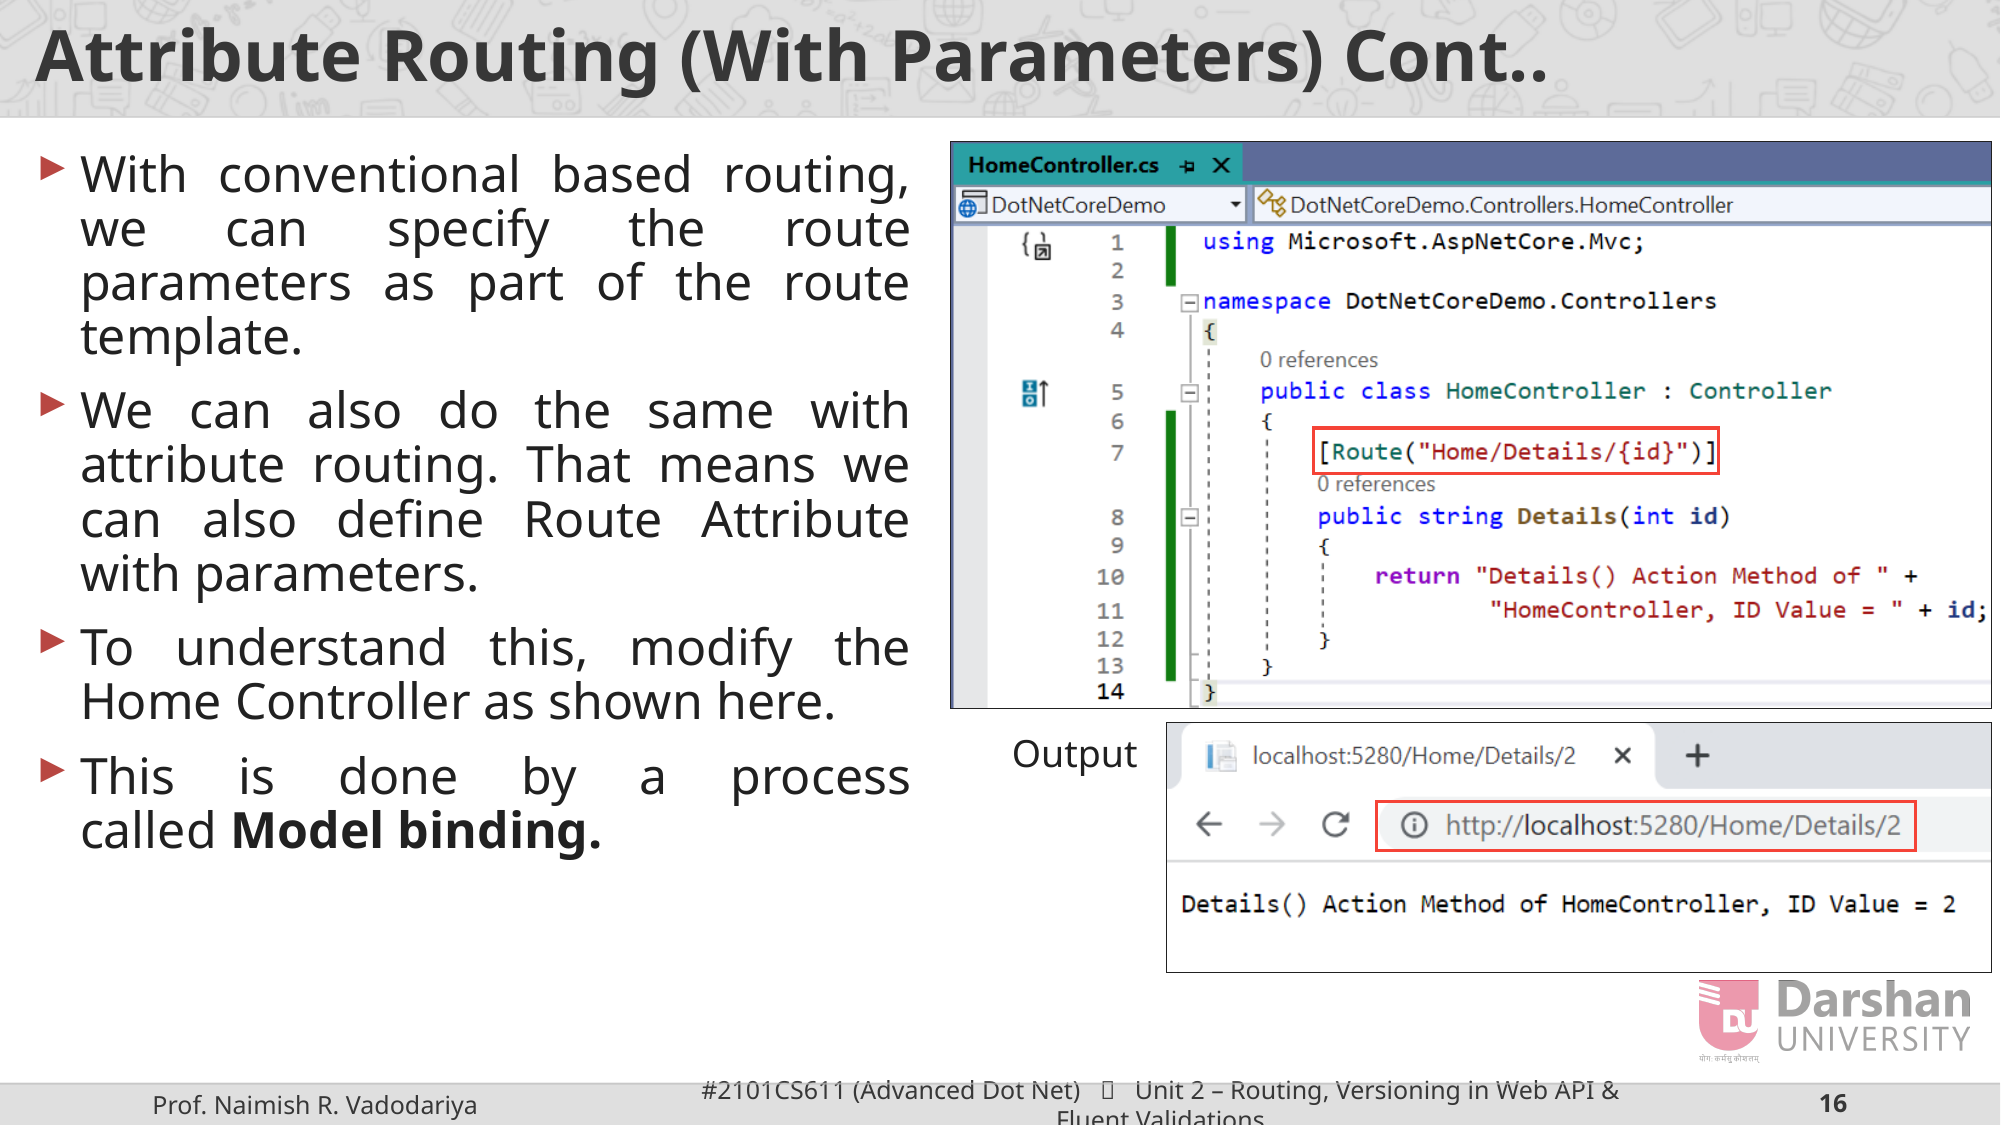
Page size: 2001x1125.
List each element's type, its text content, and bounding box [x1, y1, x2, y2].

picture [950, 141, 1992, 709]
list With conventional based routing, we can specify the route parameters as part of the route template. We can also do the same with attribute routing. That means we can also define Route Attribute with parameters. To understand this, modify the Home Controller as shown here. This is done by a process called Model binding. [21, 141, 927, 1059]
text_box Output [950, 722, 1153, 782]
picture [1166, 722, 1992, 973]
title Attribute Routing (With Parameters) Cont.. [0, 0, 2000, 117]
